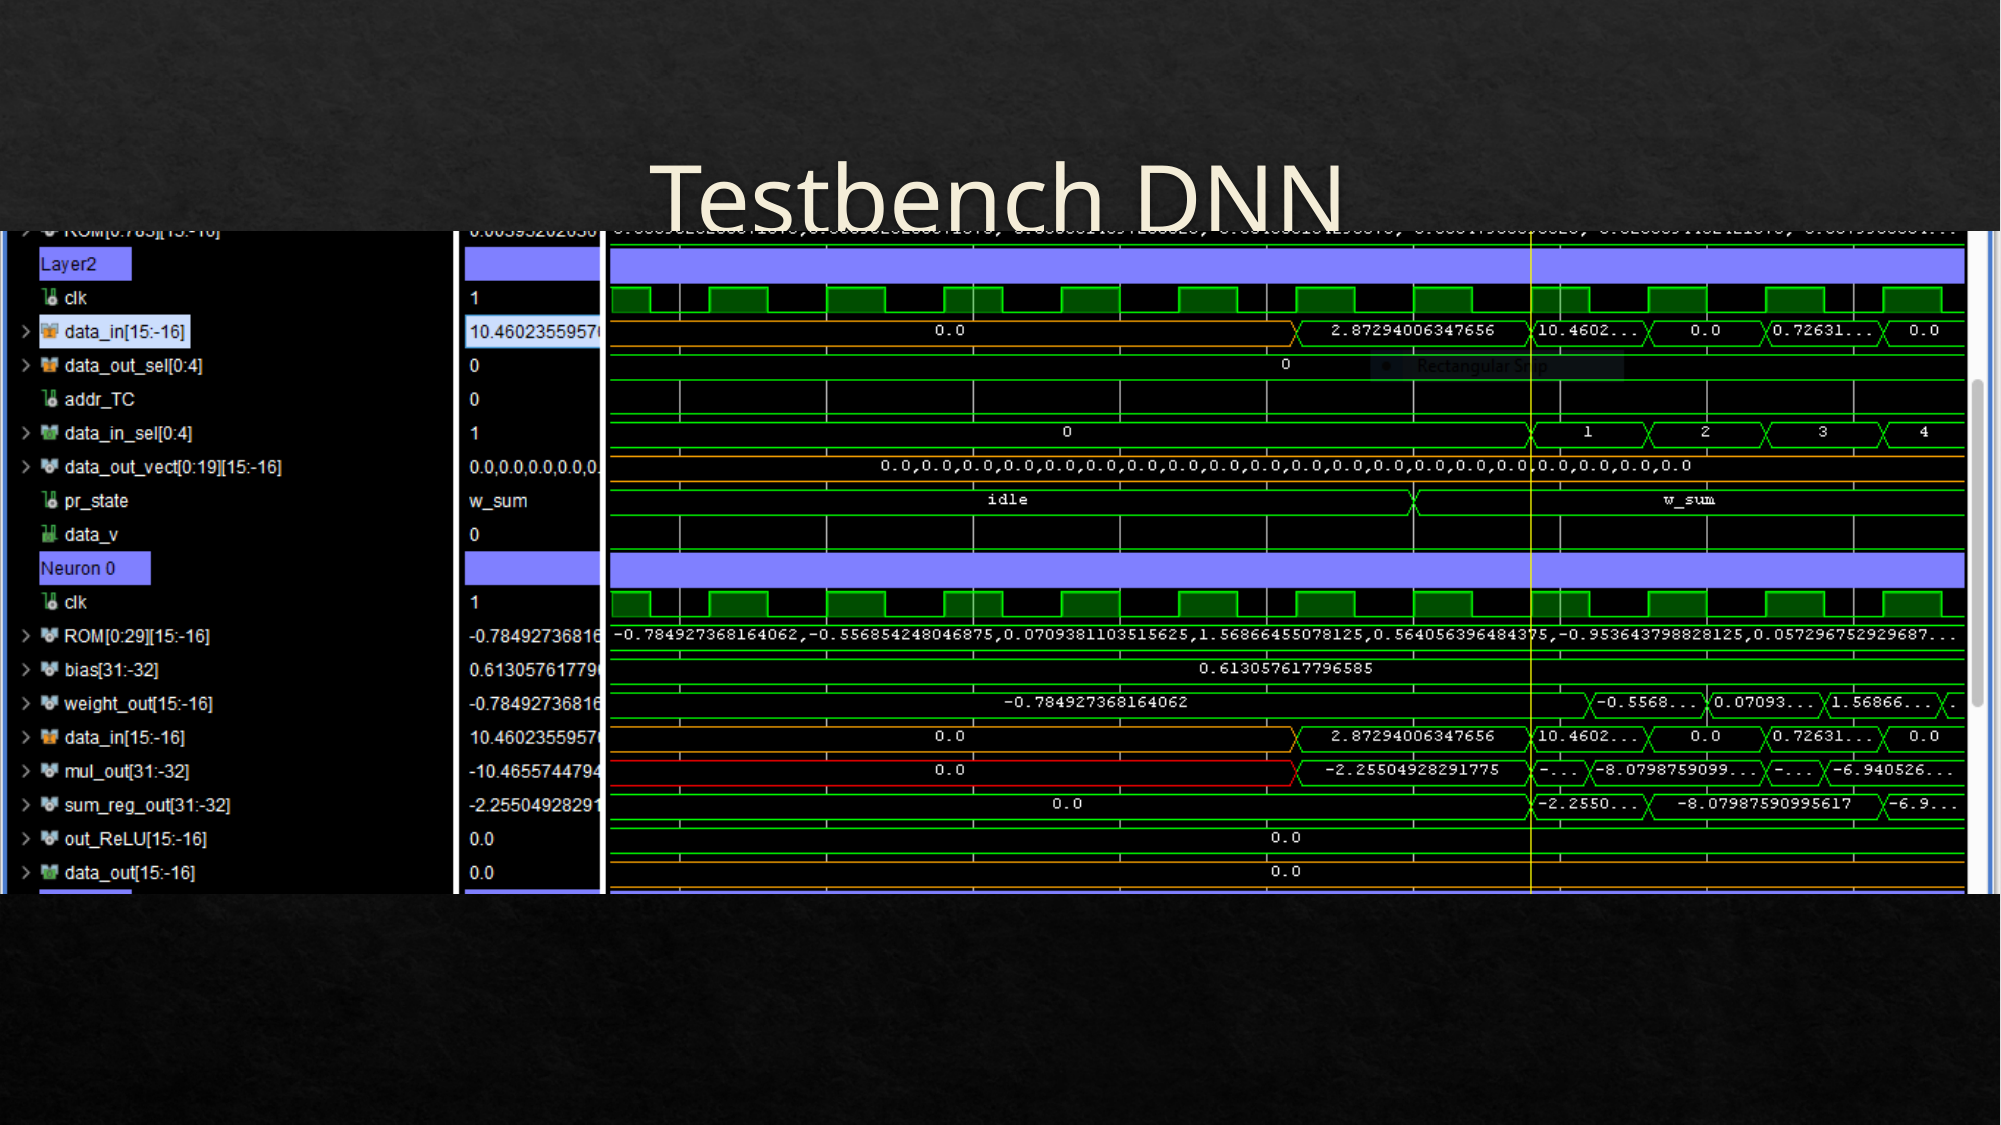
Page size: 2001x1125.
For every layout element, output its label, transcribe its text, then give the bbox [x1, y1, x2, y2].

title Testbench DNN [149, 99, 1849, 225]
picture [0, 231, 2000, 894]
